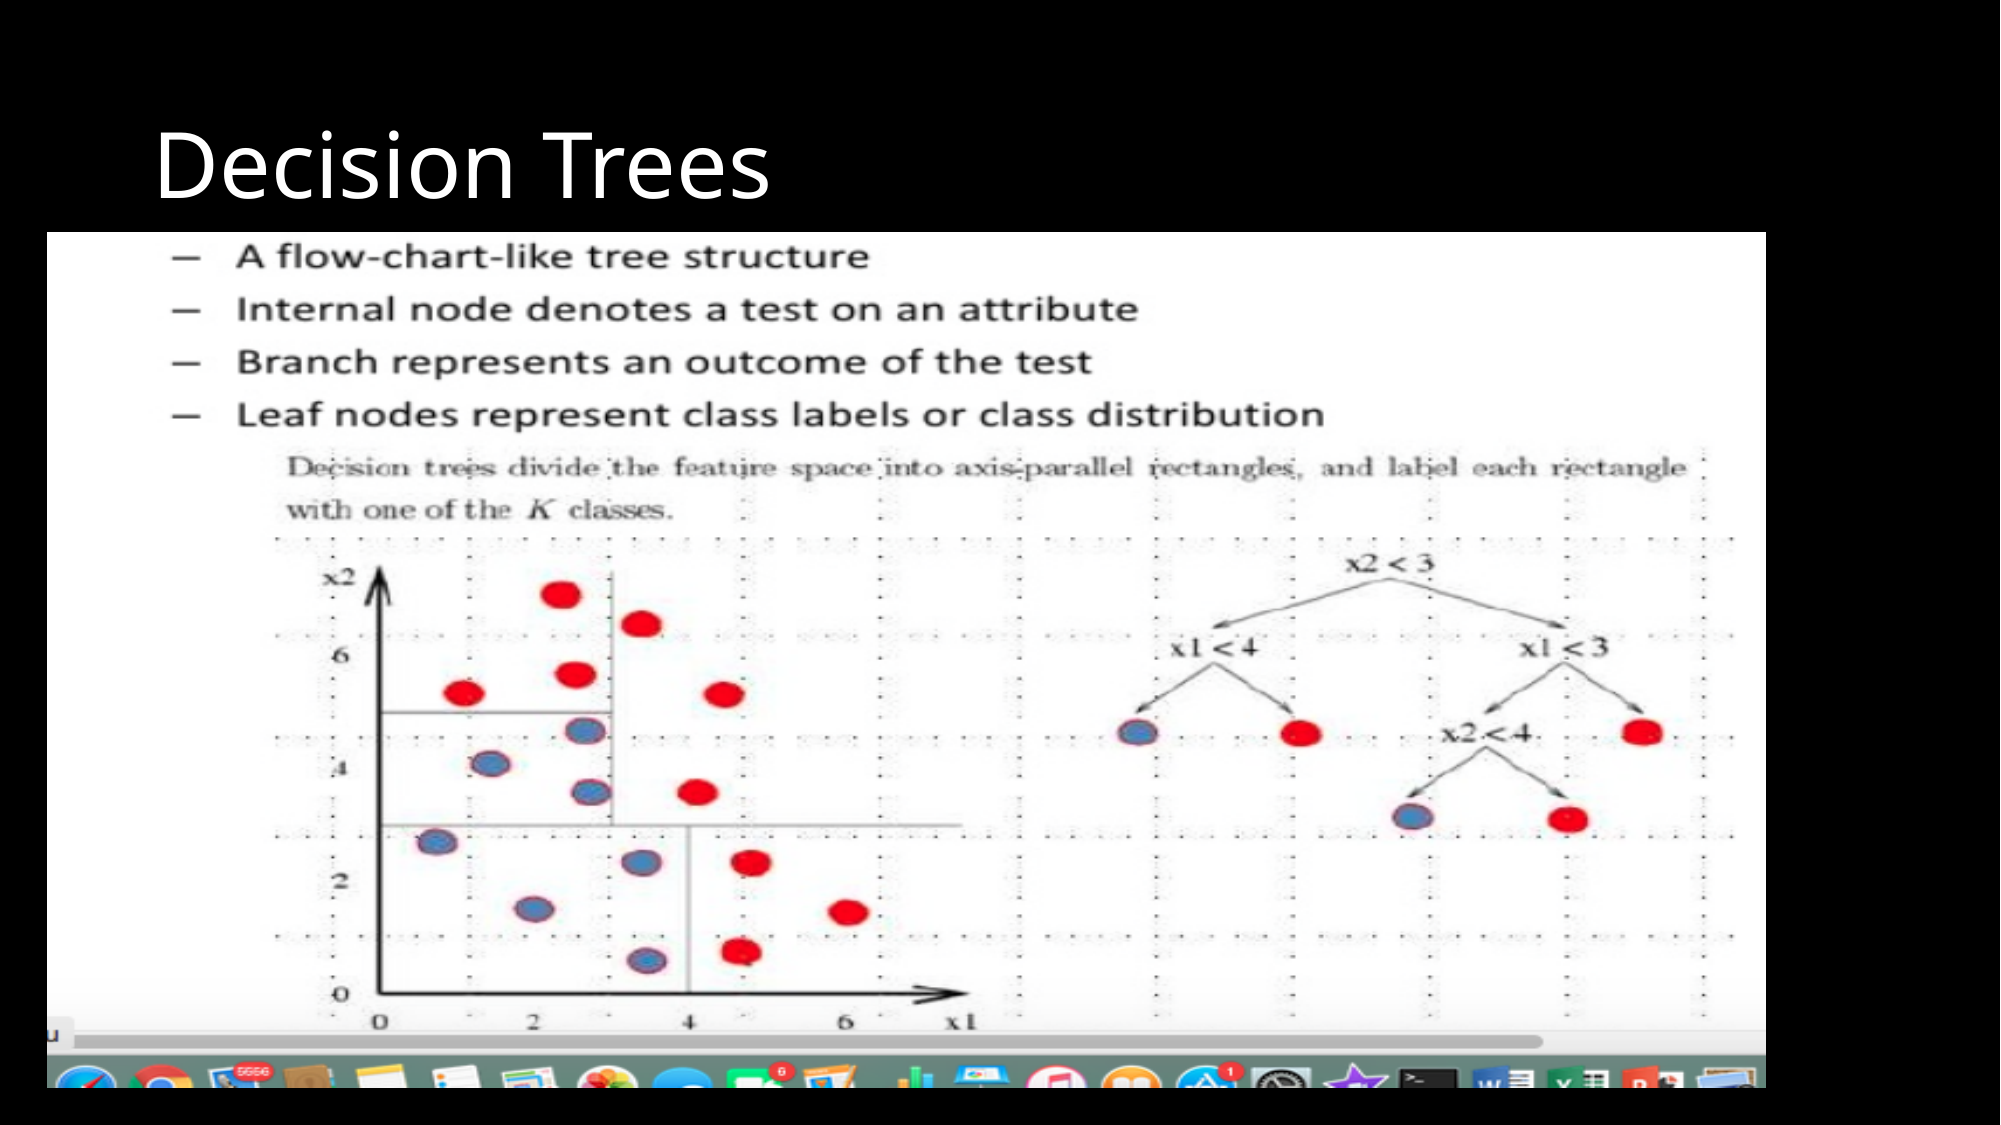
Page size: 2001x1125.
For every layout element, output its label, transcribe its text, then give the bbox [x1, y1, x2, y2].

title Decision Trees [137, 59, 1863, 278]
picture [47, 232, 1766, 1088]
